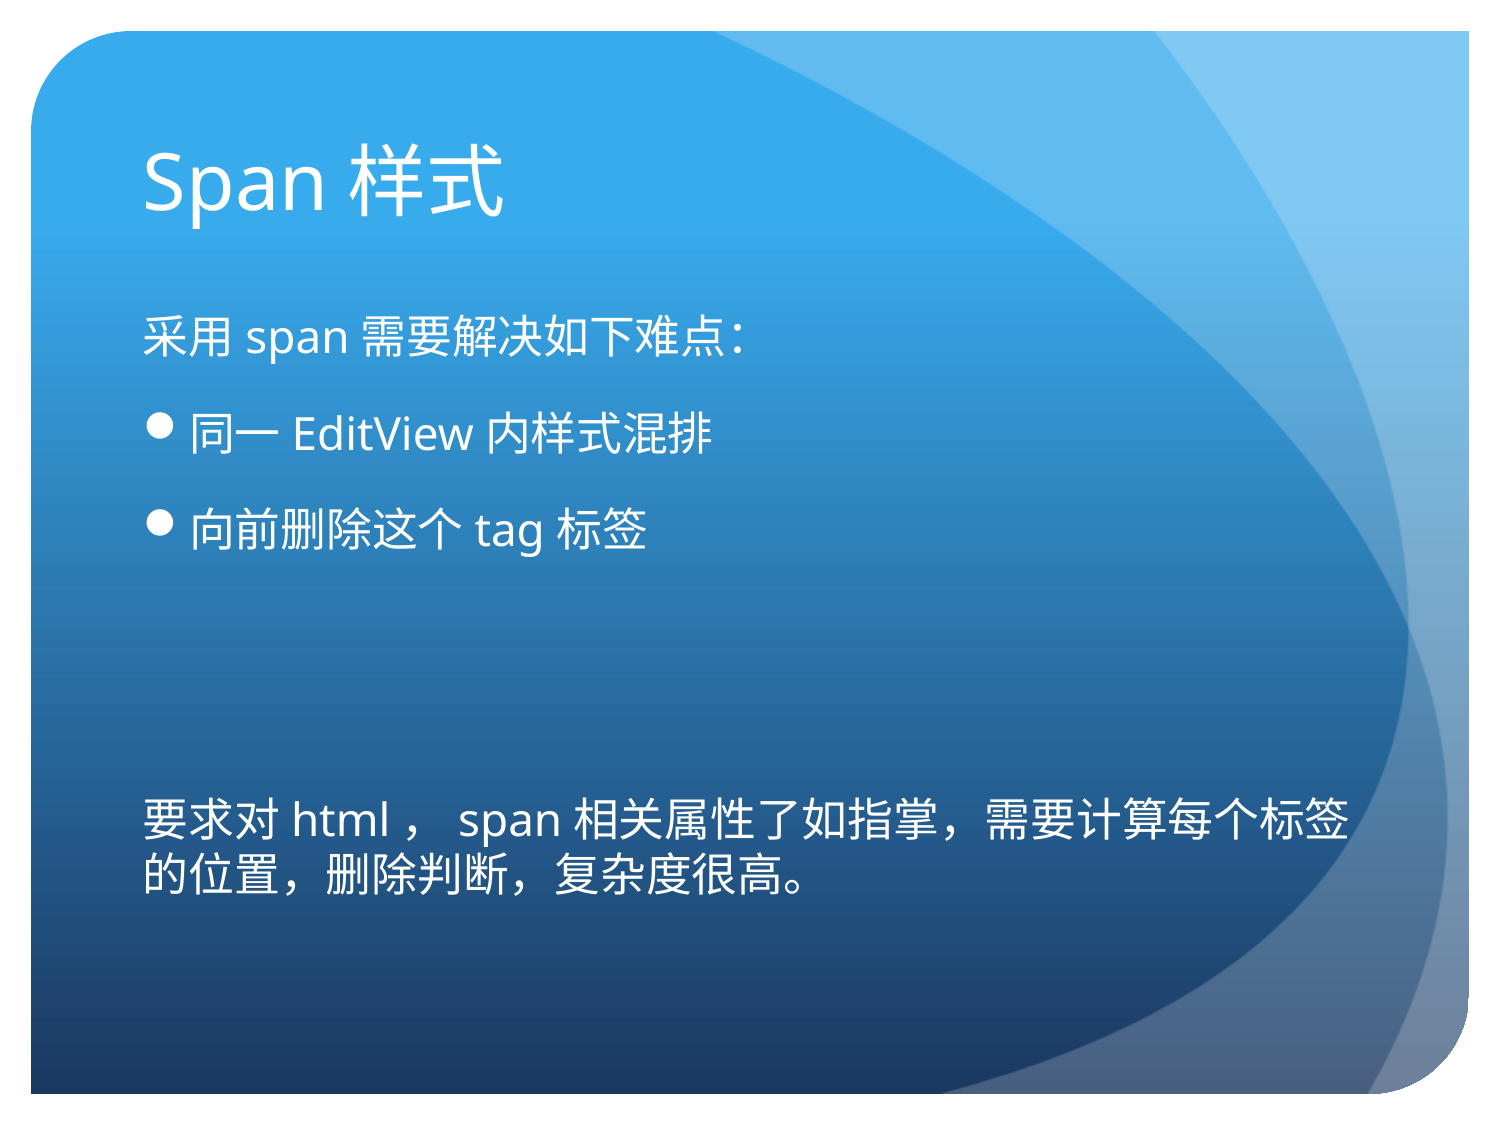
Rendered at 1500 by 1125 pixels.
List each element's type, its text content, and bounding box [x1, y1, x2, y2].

picture [24, 30, 1473, 1094]
list 采用span需要解决如下难点： 同一EditView内样式混排 向前删除这个tag标签 要求对html，span相关属性了如指掌，需要计算每个标签的位置，删除判断，复杂度很高。 [127, 299, 1372, 991]
title Span样式 [127, 62, 1372, 234]
